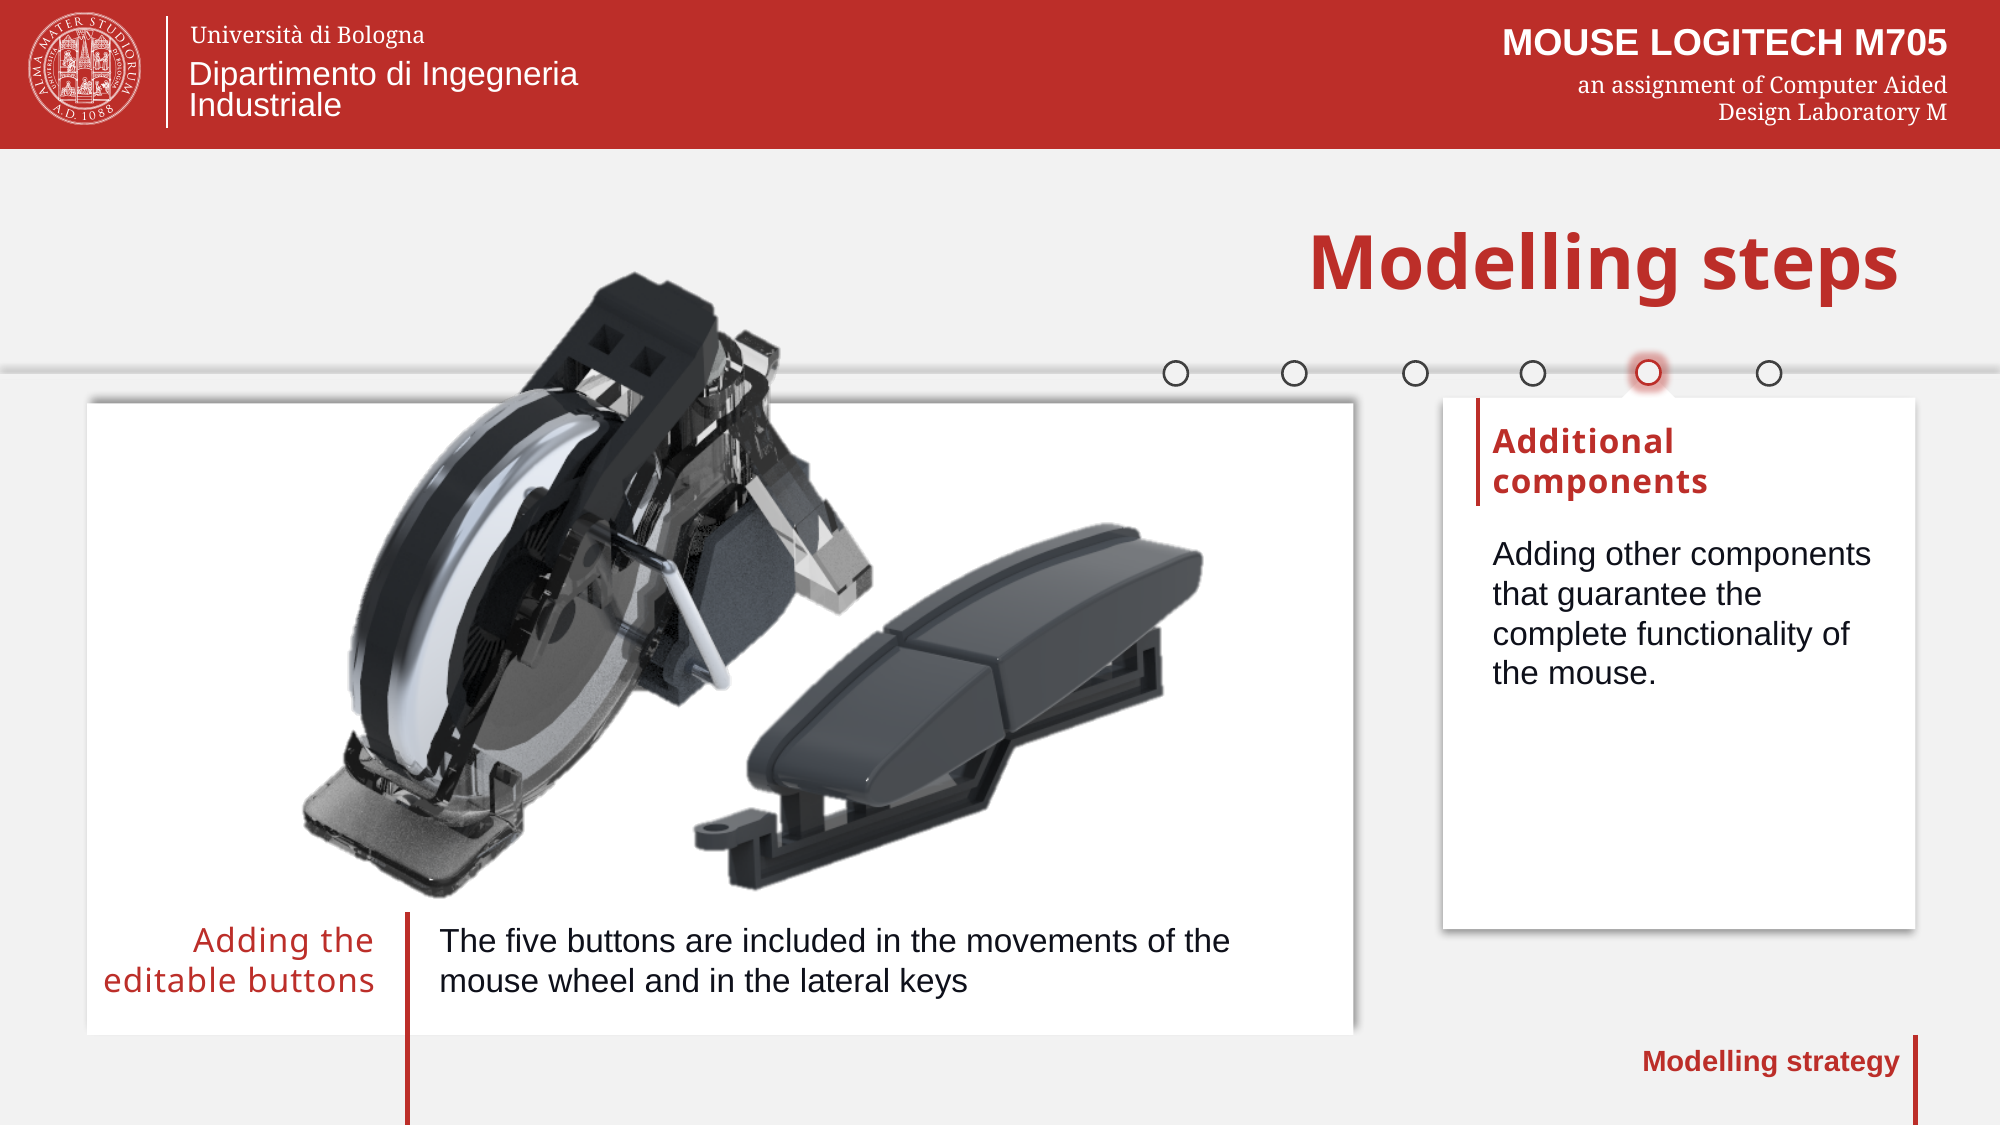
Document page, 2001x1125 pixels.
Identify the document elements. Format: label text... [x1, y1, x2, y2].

text_box [0, 0, 2000, 150]
picture [28, 12, 141, 125]
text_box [87, 403, 1354, 1125]
text_box [1402, 360, 1429, 376]
text_box [1162, 360, 1189, 376]
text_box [1443, 360, 1916, 930]
text_box [1281, 377, 1307, 387]
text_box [173, 12, 631, 132]
text_box [1163, 377, 1189, 387]
text_box Modelling steps [1199, 206, 1916, 312]
picture [236, 224, 1230, 959]
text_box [1383, 10, 1963, 134]
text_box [1427, 1034, 1916, 1125]
text_box [1402, 377, 1429, 387]
text_box [1281, 360, 1308, 376]
